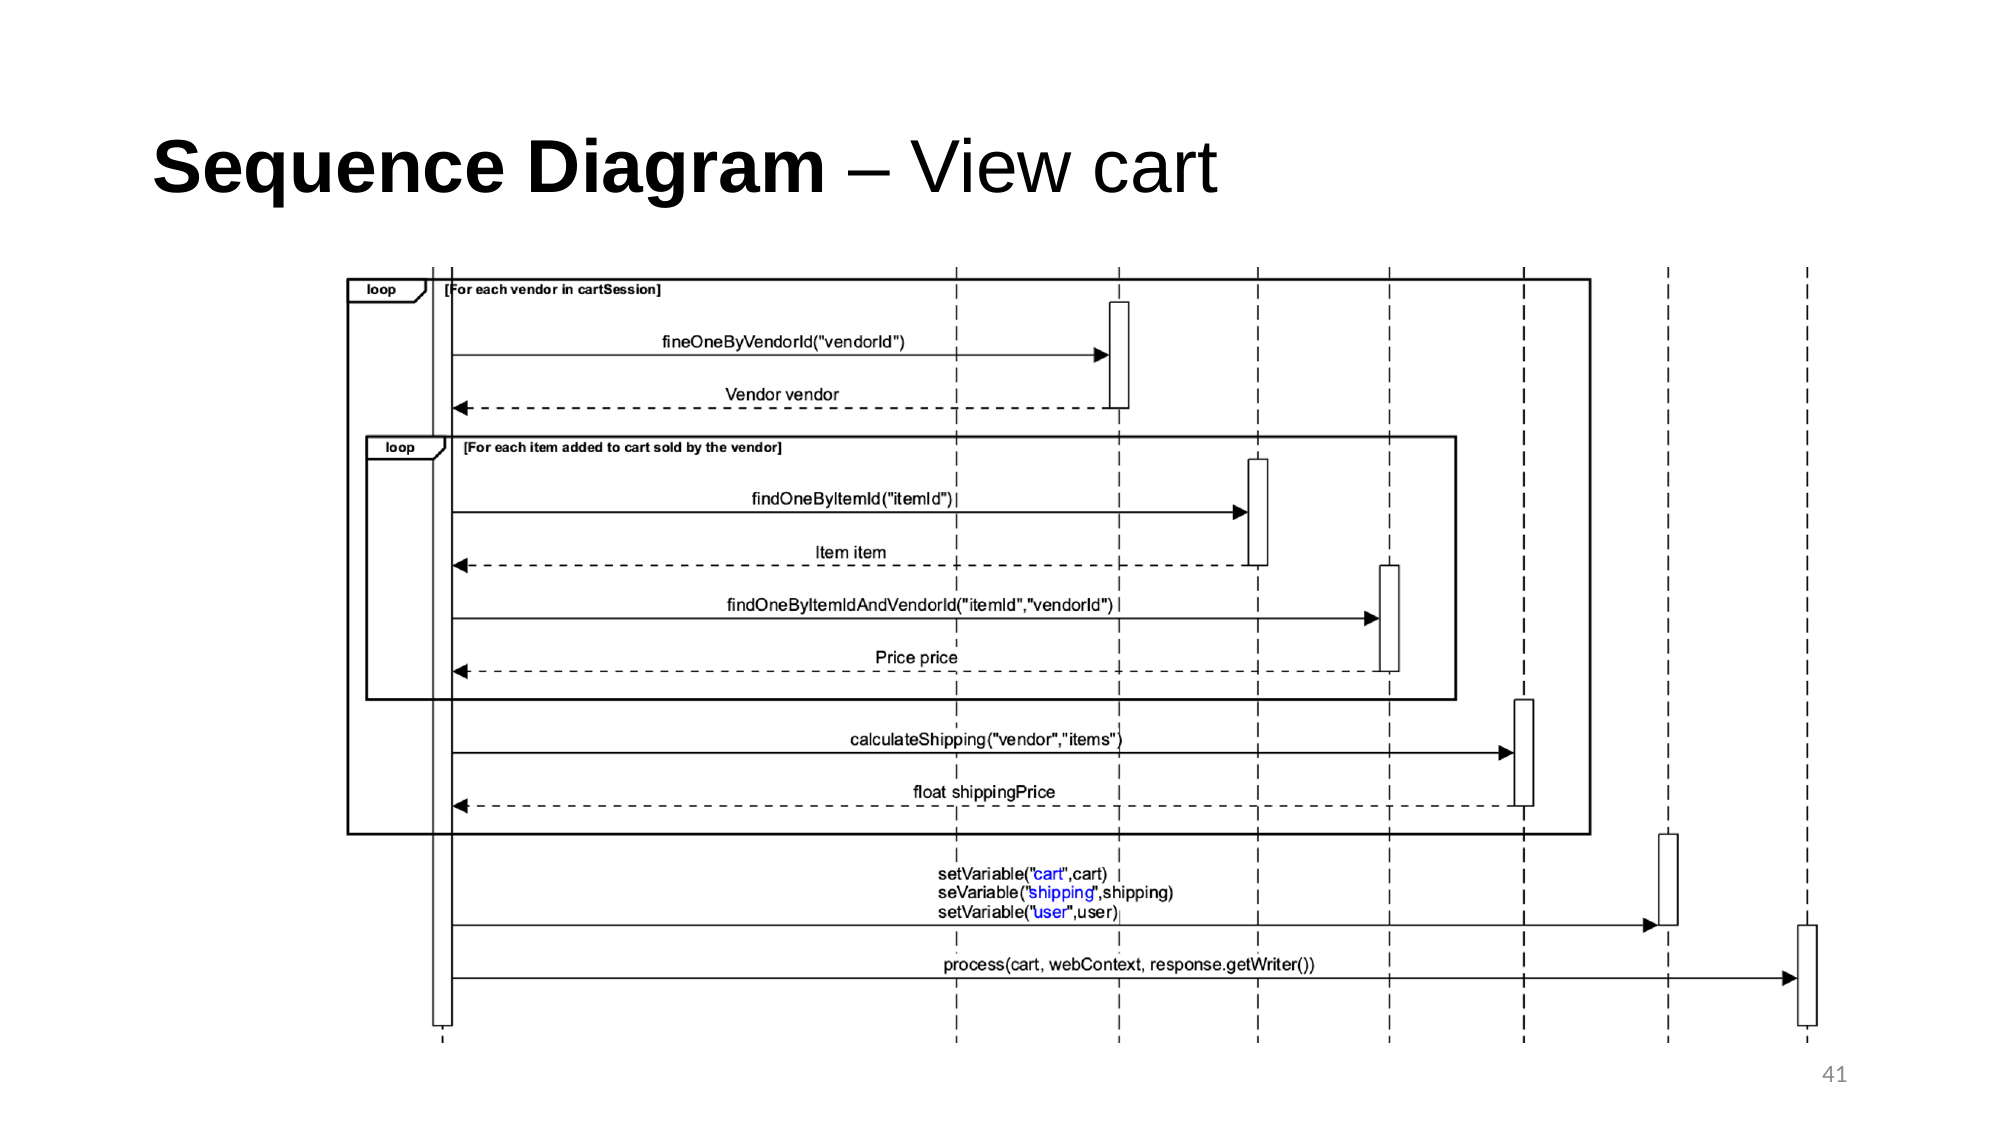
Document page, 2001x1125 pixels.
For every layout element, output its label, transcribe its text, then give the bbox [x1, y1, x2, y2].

picture [0, 267, 1869, 1043]
text_box Sequence Diagram – View cart [137, 59, 1863, 267]
text_box 41 [1412, 1054, 1863, 1103]
